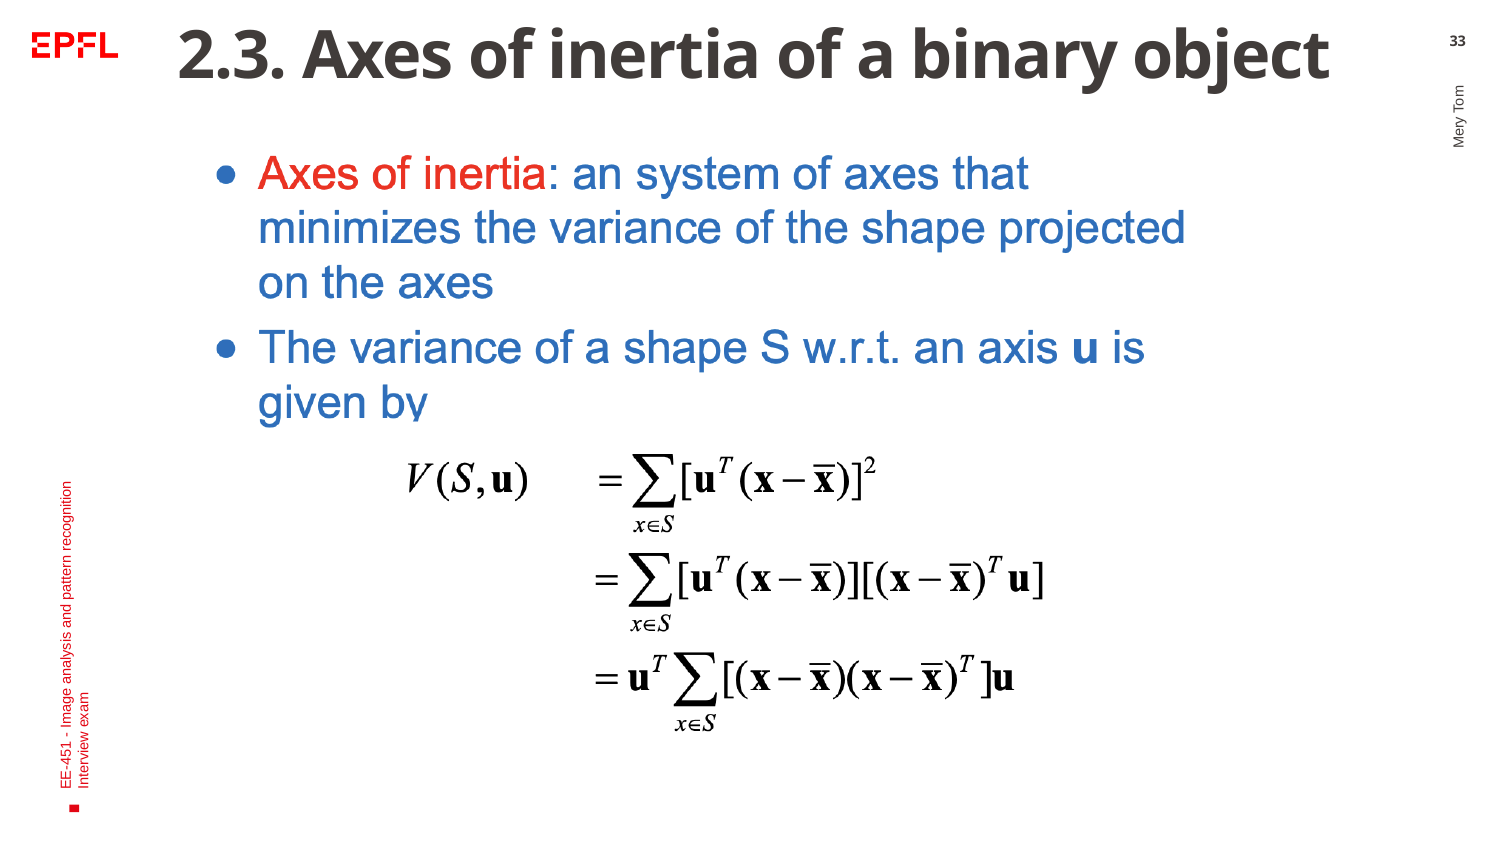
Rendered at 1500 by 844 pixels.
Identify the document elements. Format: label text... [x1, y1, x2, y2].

title 2.3. Axes of inertia of a binary object [148, 21, 1416, 117]
picture [180, 137, 1228, 766]
footer Mery Tom [1415, 59, 1500, 641]
slide_number 33 [1415, 32, 1500, 59]
picture [21, 21, 129, 69]
slide_number EE-451 - Image analysis and pattern recognition Interview exam [0, 264, 149, 805]
